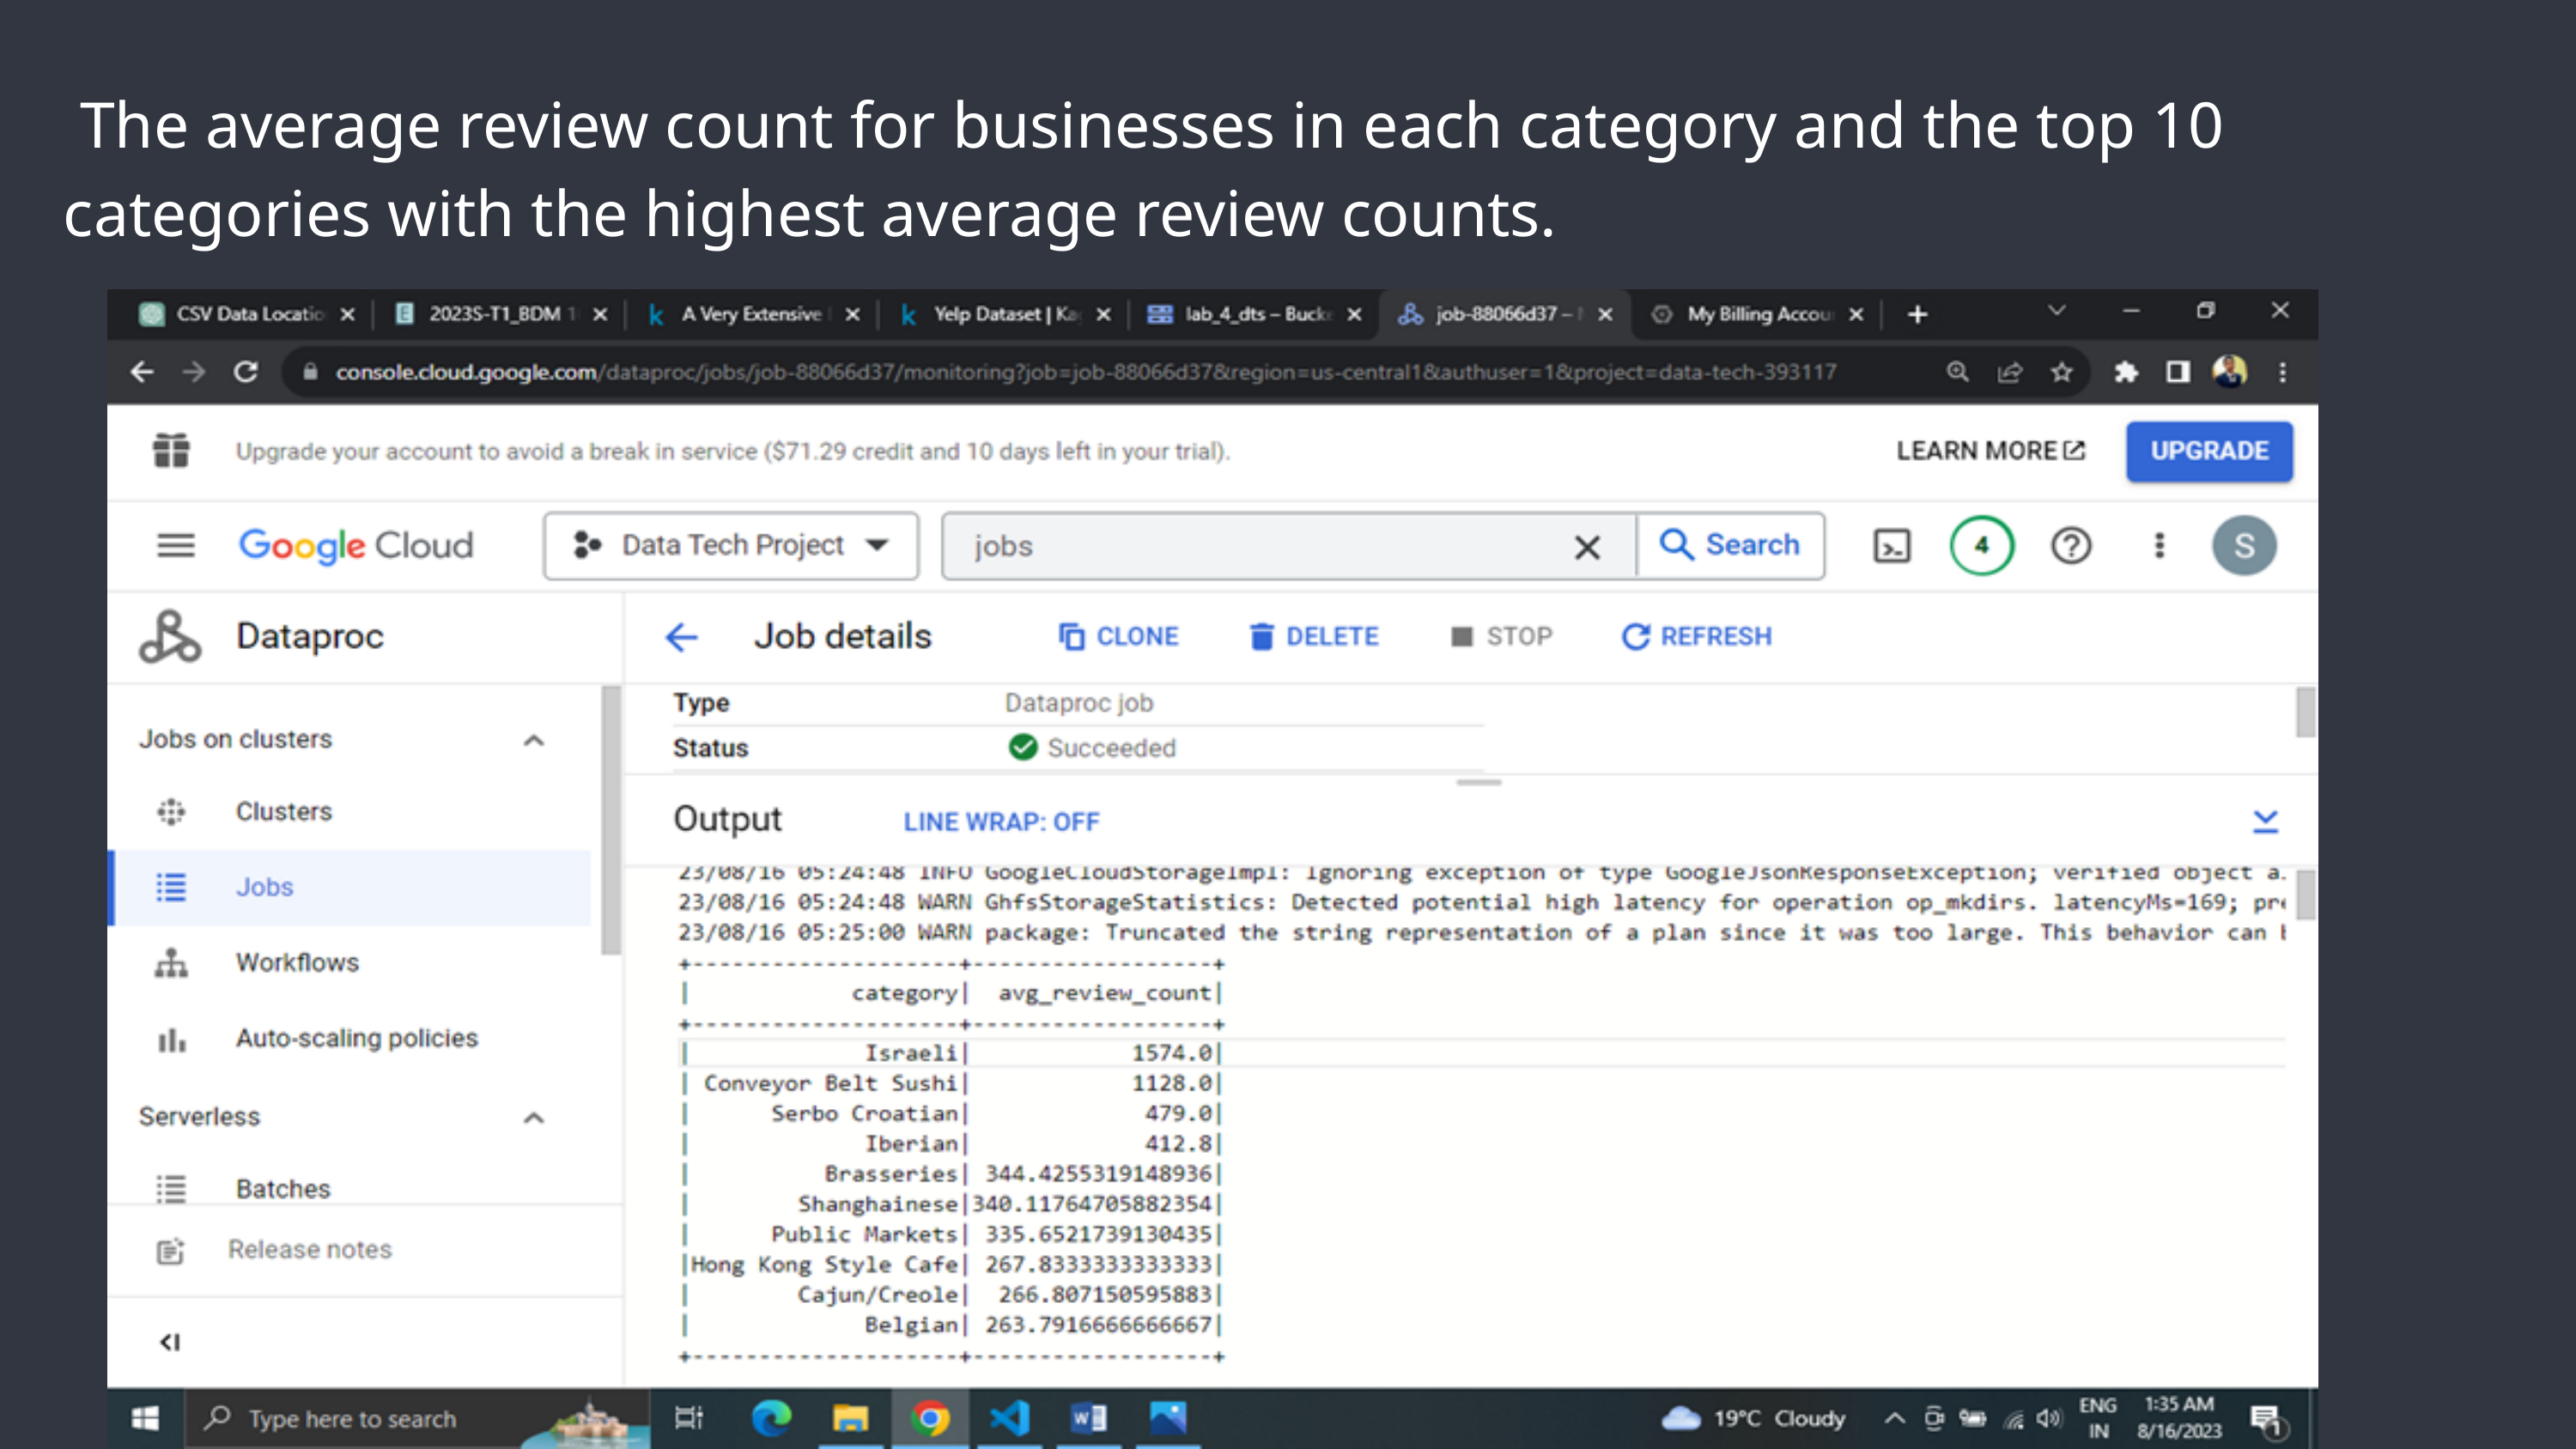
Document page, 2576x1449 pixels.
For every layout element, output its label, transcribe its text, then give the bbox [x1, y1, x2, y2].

text_box The average review count for businesses in each category and the top 10 categories with the highest average review counts. [64, 72, 2512, 345]
text_box [107, 345, 2319, 1449]
